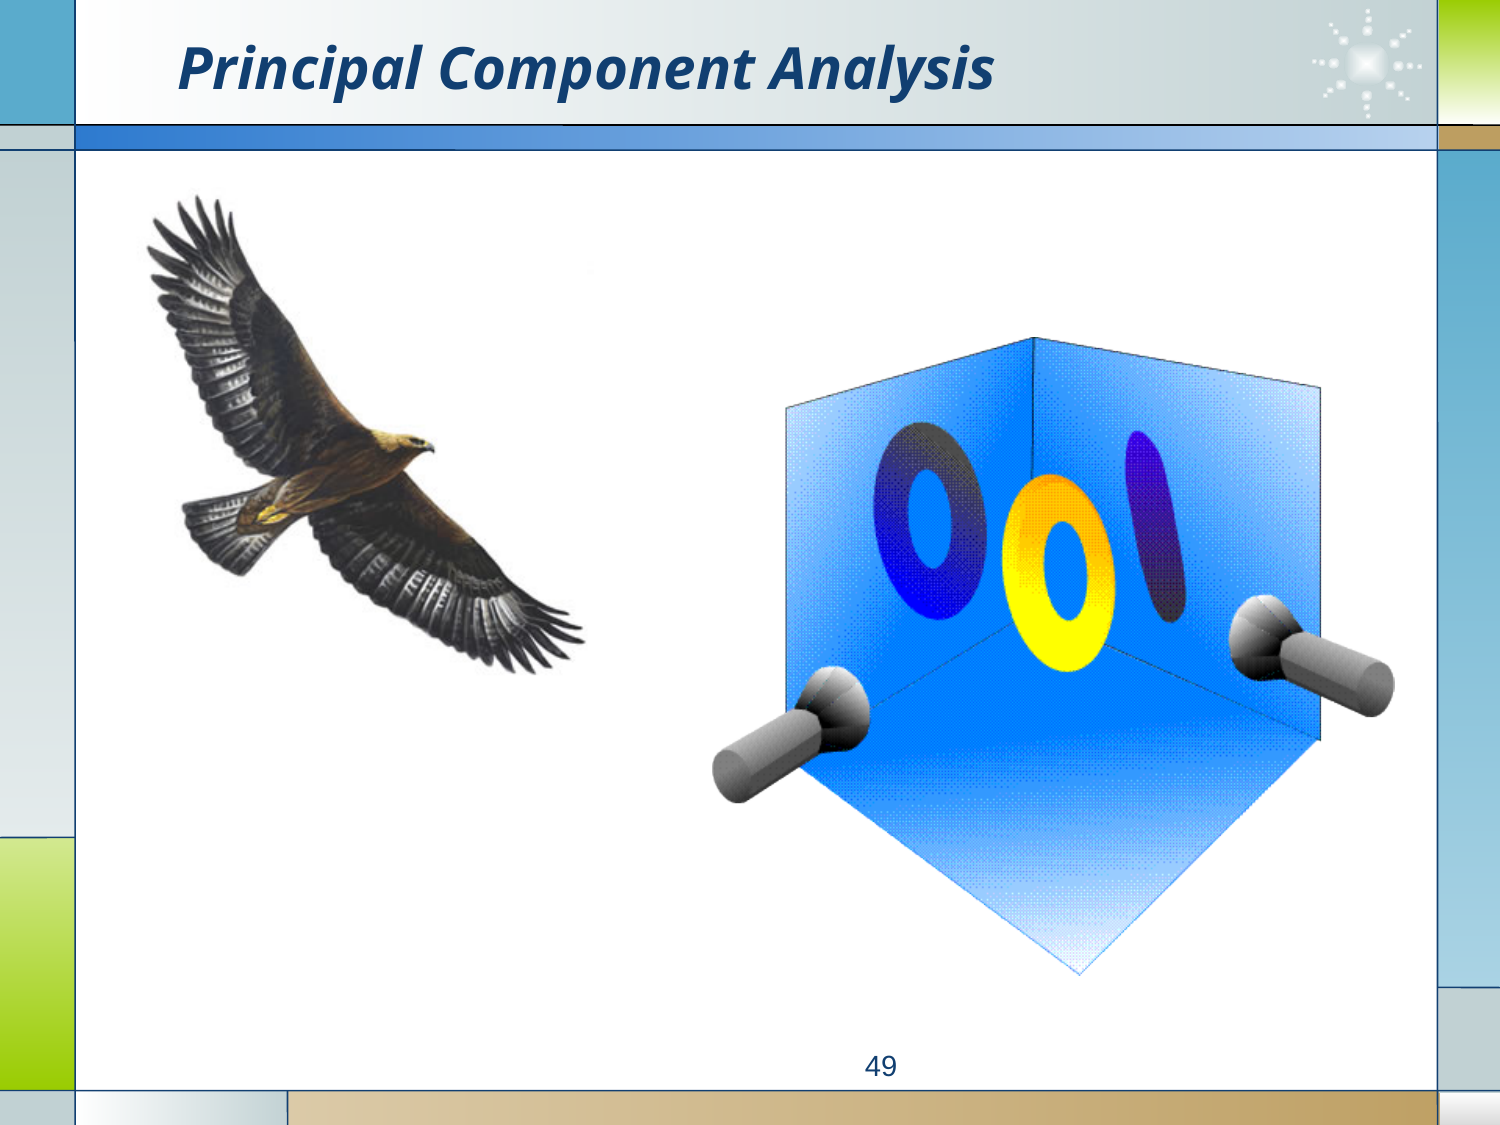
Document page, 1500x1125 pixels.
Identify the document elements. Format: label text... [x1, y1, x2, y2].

picture [712, 337, 1395, 976]
picture [124, 187, 594, 684]
title Principal Component Analysis [162, 19, 1263, 113]
slide_number 49 [562, 1039, 913, 1081]
